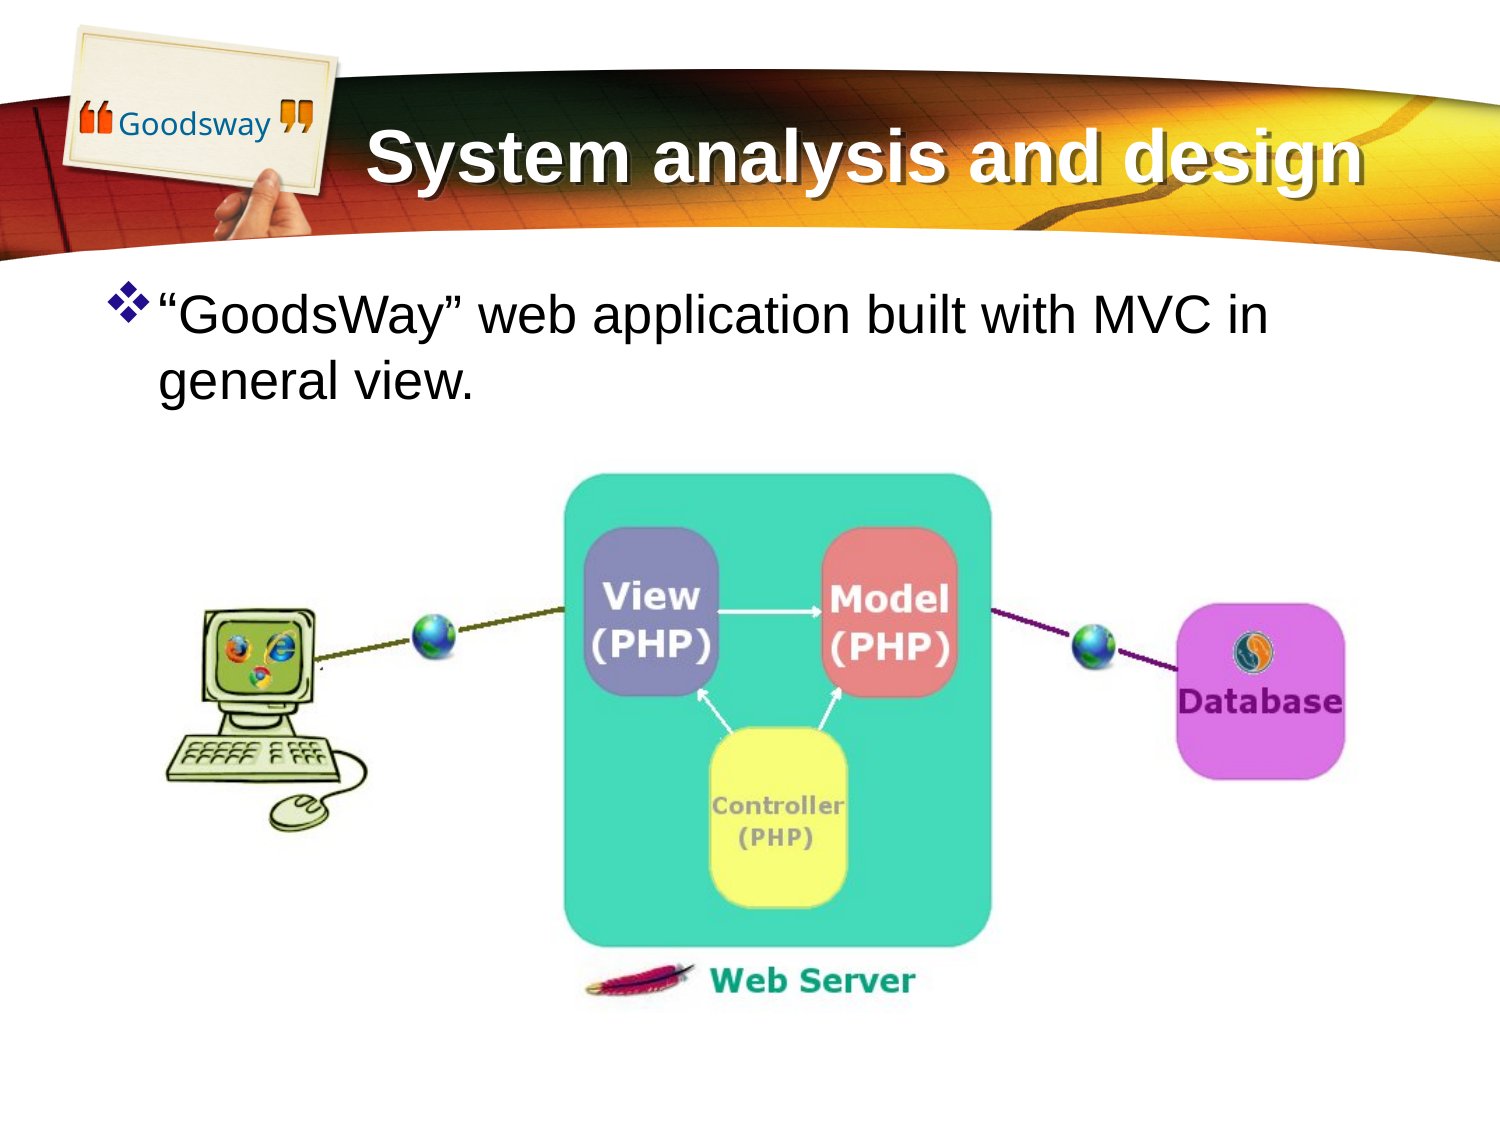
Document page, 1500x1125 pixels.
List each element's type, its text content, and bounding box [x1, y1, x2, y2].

title System analysis and design [349, 112, 1500, 193]
list “GoodsWay” web application built with MVC in general view. [87, 267, 1438, 426]
picture [0, 24, 1500, 271]
text_box Goodsway [103, 96, 287, 149]
picture [104, 437, 1363, 1013]
